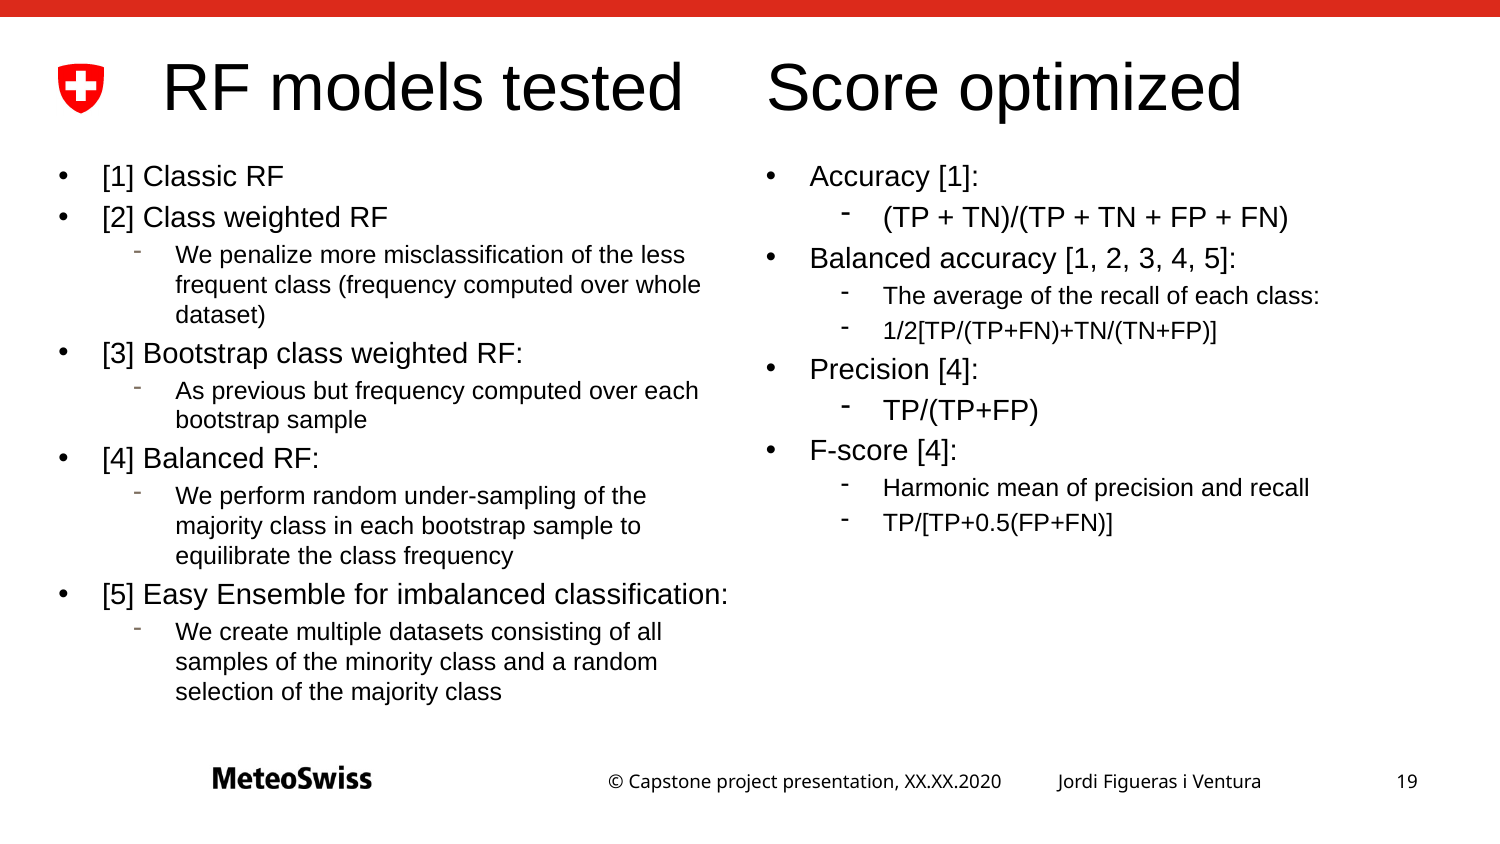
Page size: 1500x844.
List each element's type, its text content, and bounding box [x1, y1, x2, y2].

title RF models tested [147, 36, 704, 153]
text_box Accuracy [1]: (TP + TN)/(TP + TN + FP + FN) Balanced accuracy [1, 2, 3, 4, 5]: The average of the recall of each class: 1/2[TP/(TP+FN)+TN/(TN+FP)] Precision [4]: TP/(TP+FP) F-score [4]: Harmonic mean of precision and recall TP/[TP+0.5(FP+FN)] [751, 150, 1458, 558]
text_box Score optimized [751, 36, 1307, 153]
picture [205, 759, 377, 789]
list [1] Classic RF [2] Class weighted RF We penalize more misclassification of the less frequent class (frequency computed over whole dataset) [3] Bootstrap class weighted RF: As previous but frequency computed over each bootstrap sample [4] Balanced RF: We perform random under-sampling of the majority class in each bootstrap sample to equilibrate the class frequency [5] Easy Ensemble for imbalanced classification: We create multiple datasets consisting of all samples of the minority class and a random selection of the majority class [43, 150, 750, 558]
